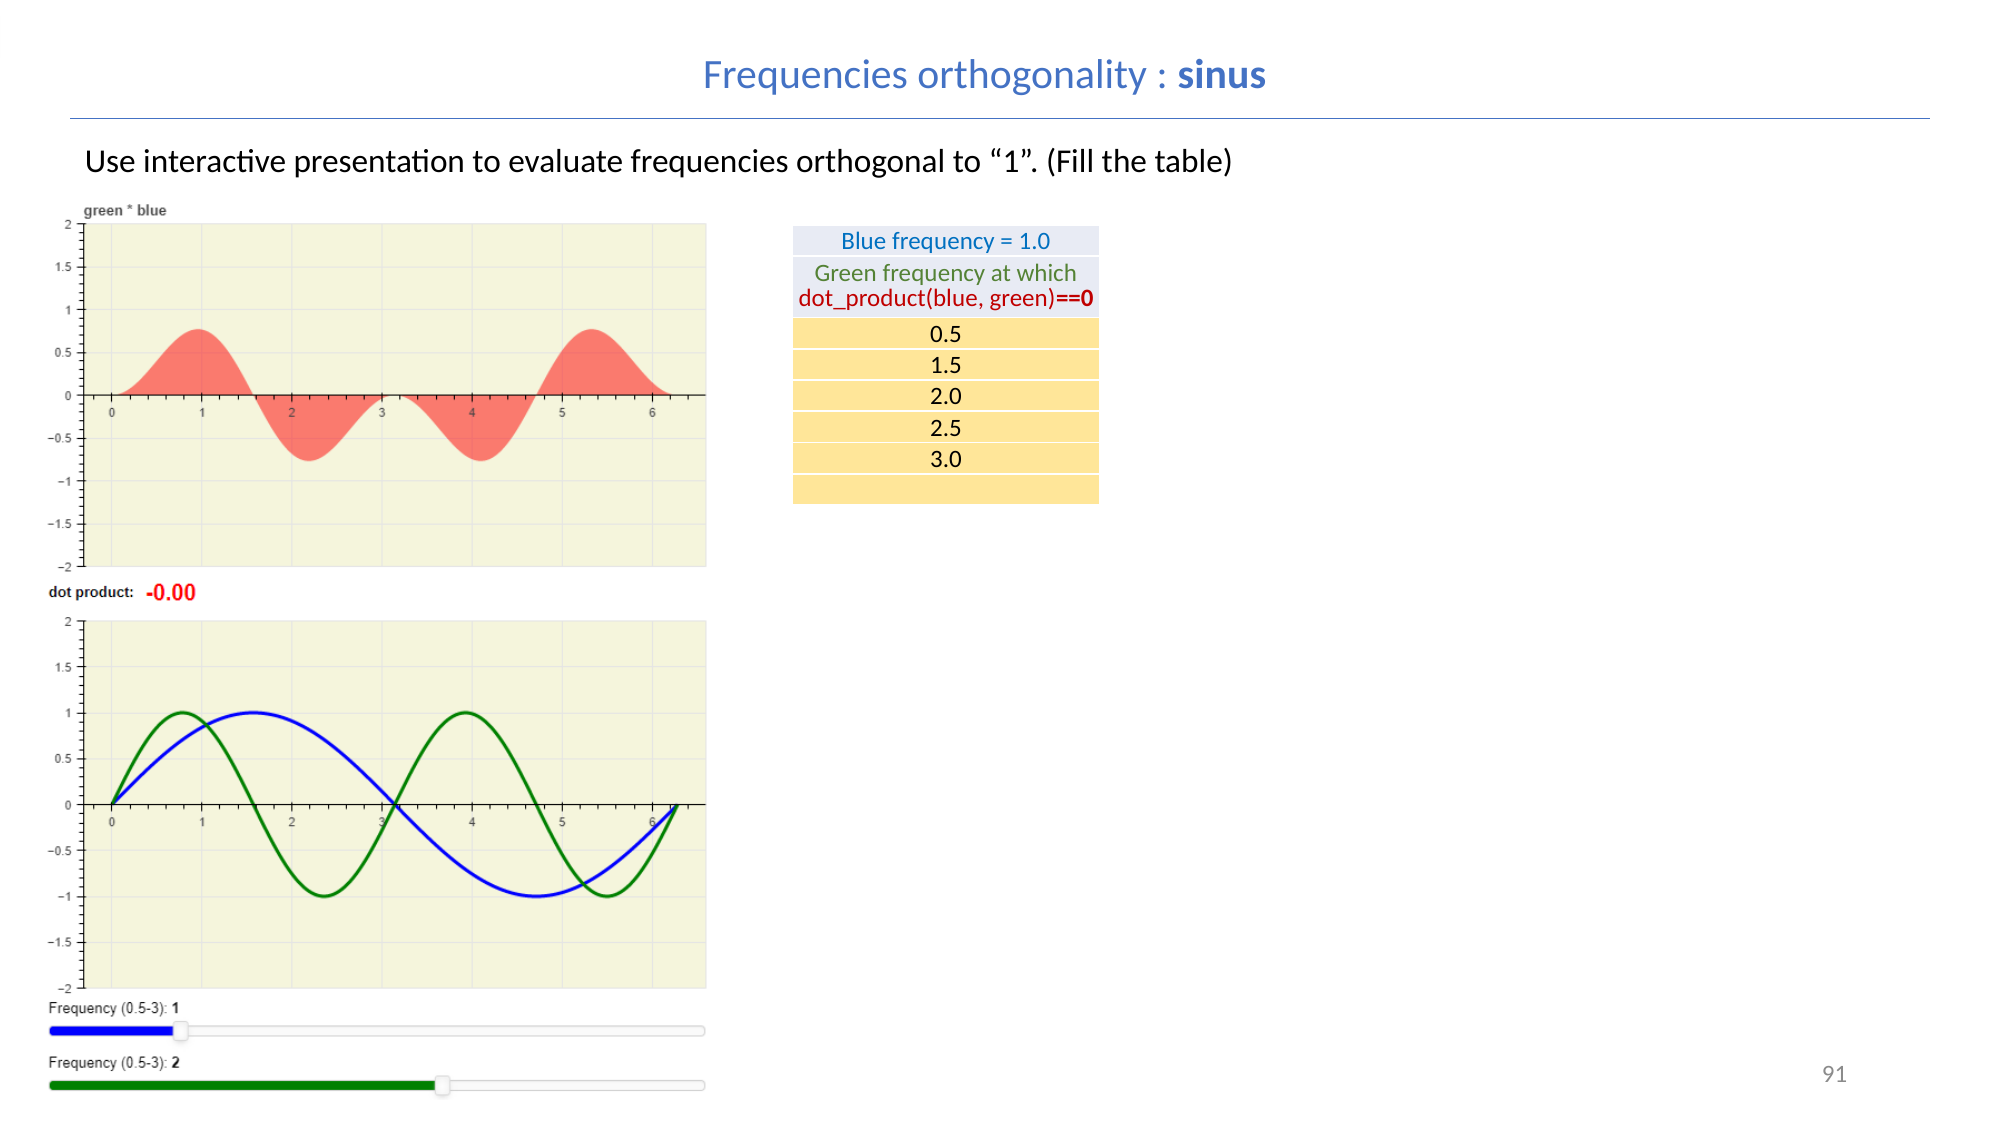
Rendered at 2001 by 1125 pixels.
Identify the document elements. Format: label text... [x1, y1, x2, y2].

text_box Frequencies orthogonality : sinus [55, 35, 1915, 104]
table_cell 0.5 [793, 318, 1099, 348]
text_box Use interactive presentation to evaluate frequencies orthogonal to “1”. (Fill the table) [70, 132, 1913, 187]
picture [42, 201, 711, 1100]
table_cell Green frequency at which dot_product(blue, green)==0 [793, 257, 1099, 317]
table_cell 1.5 [793, 350, 1099, 379]
table_cell 2.5 [793, 412, 1099, 442]
slide_number 91 [1412, 1042, 1863, 1103]
table_cell 2.0 [793, 381, 1099, 410]
table_header Blue frequency = 1.0 [793, 226, 1099, 255]
table_cell [793, 475, 1099, 504]
table_cell 3.0 [793, 443, 1099, 473]
